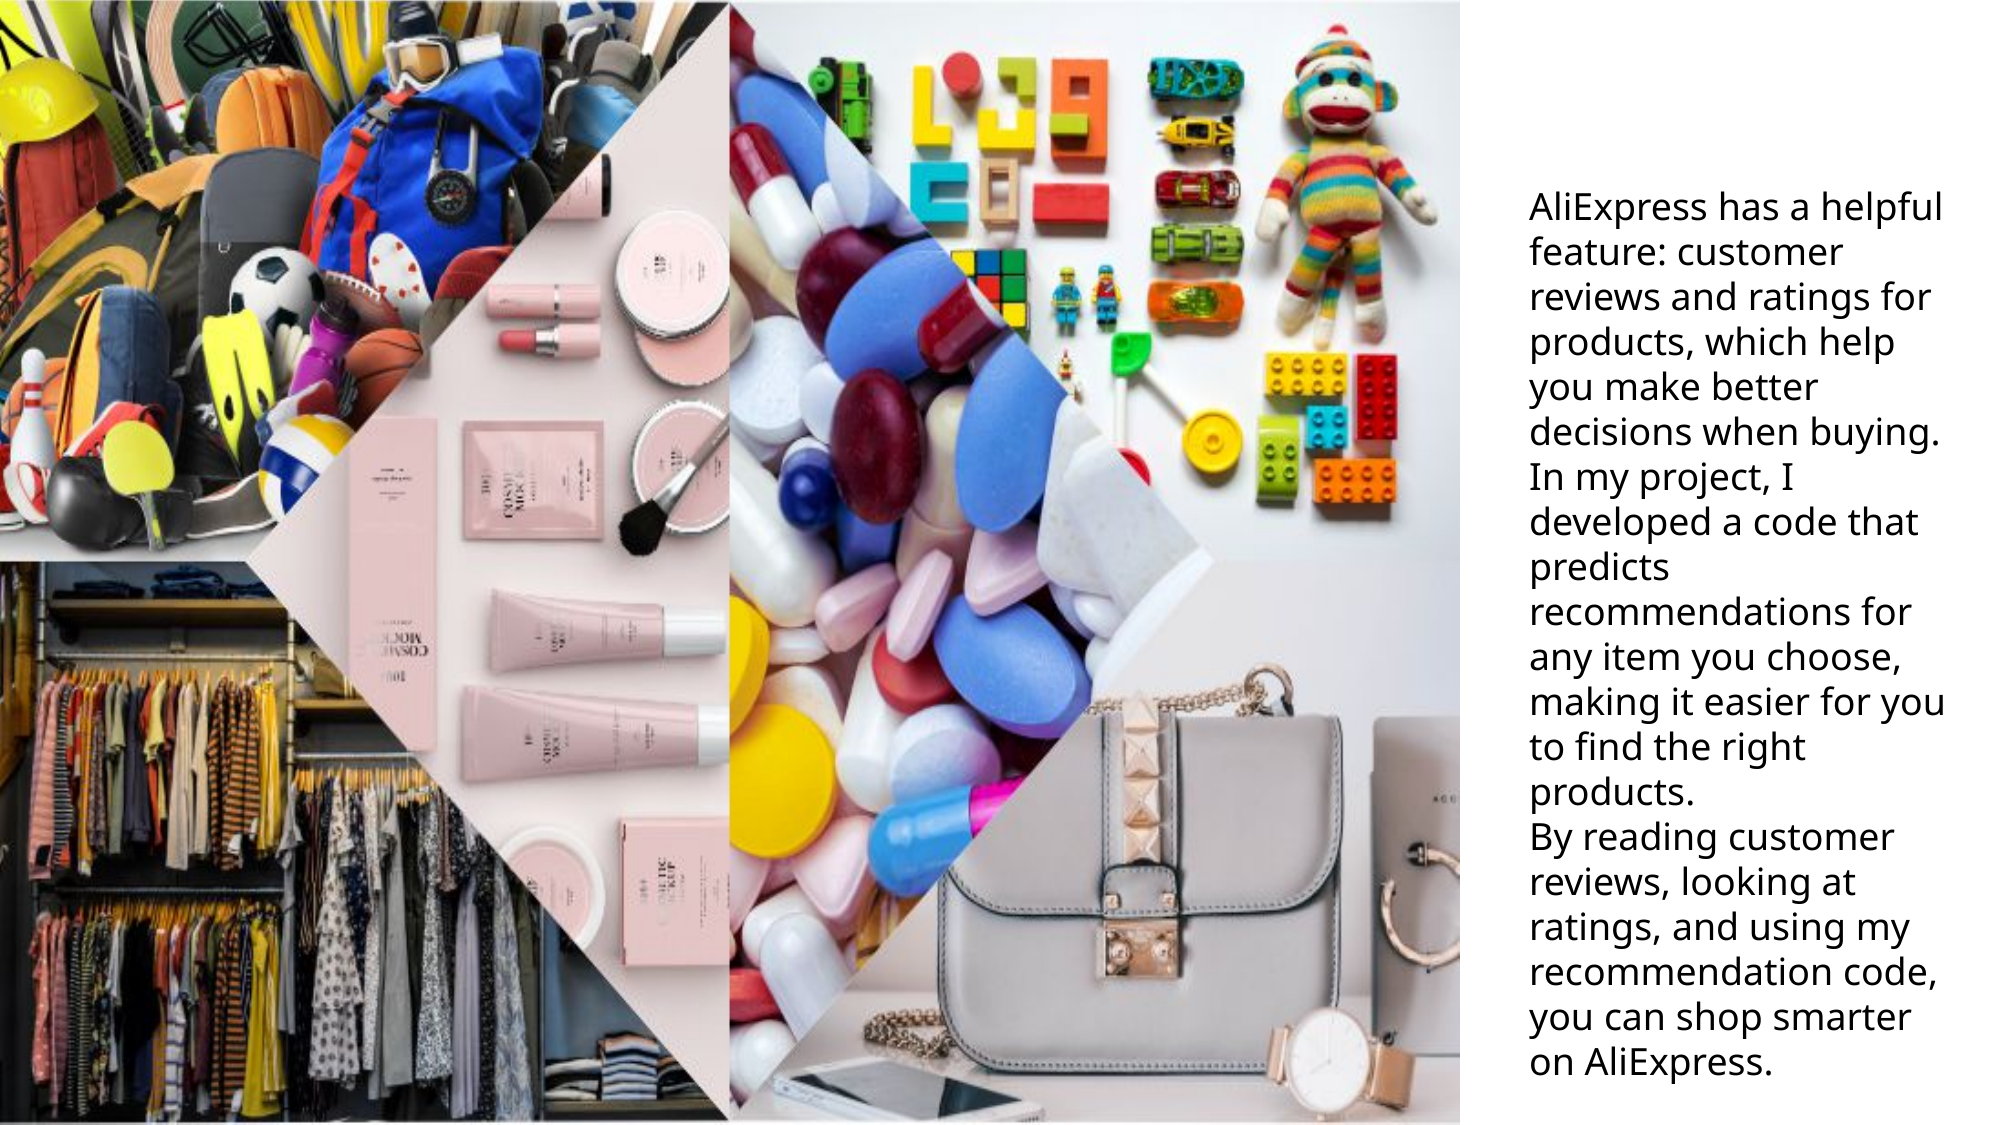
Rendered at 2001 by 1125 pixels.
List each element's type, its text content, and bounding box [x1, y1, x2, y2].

text_box AliExpress has a helpful feature: customer reviews and ratings for products, which help you make better decisions when buying. In my project, I developed a code that predicts recommendations for any item you choose, making it easier for you to find the right products. By reading customer reviews, looking at ratings, and using my recommendation code, you can shop smarter on AliExpress. [1514, 175, 1962, 1125]
picture [0, 0, 1460, 1125]
